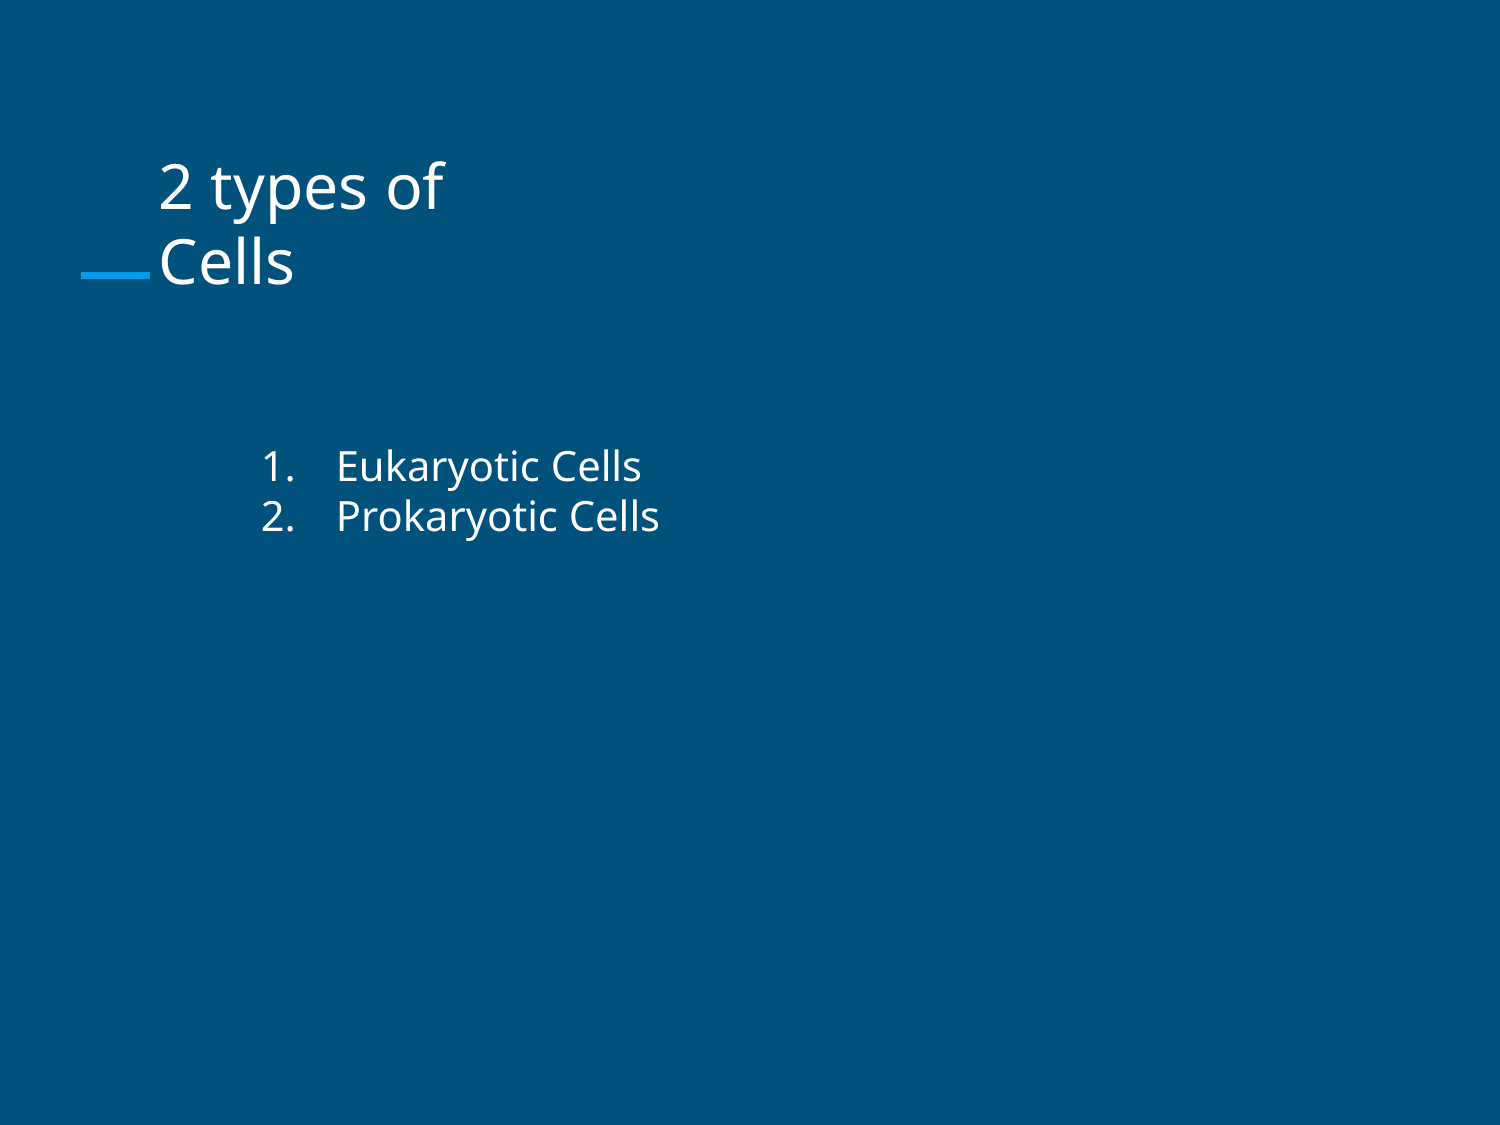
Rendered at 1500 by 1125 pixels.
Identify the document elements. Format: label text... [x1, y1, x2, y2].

title 2 types of Cells [143, 224, 478, 313]
picture [212, 168, 231, 209]
picture [161, 164, 190, 208]
picture [423, 162, 445, 208]
picture [271, 175, 299, 223]
list Eukaryotic Cells Prokaryotic Cells [245, 424, 810, 852]
picture [307, 175, 335, 209]
picture [389, 175, 419, 209]
picture [234, 176, 264, 223]
picture [342, 175, 365, 209]
